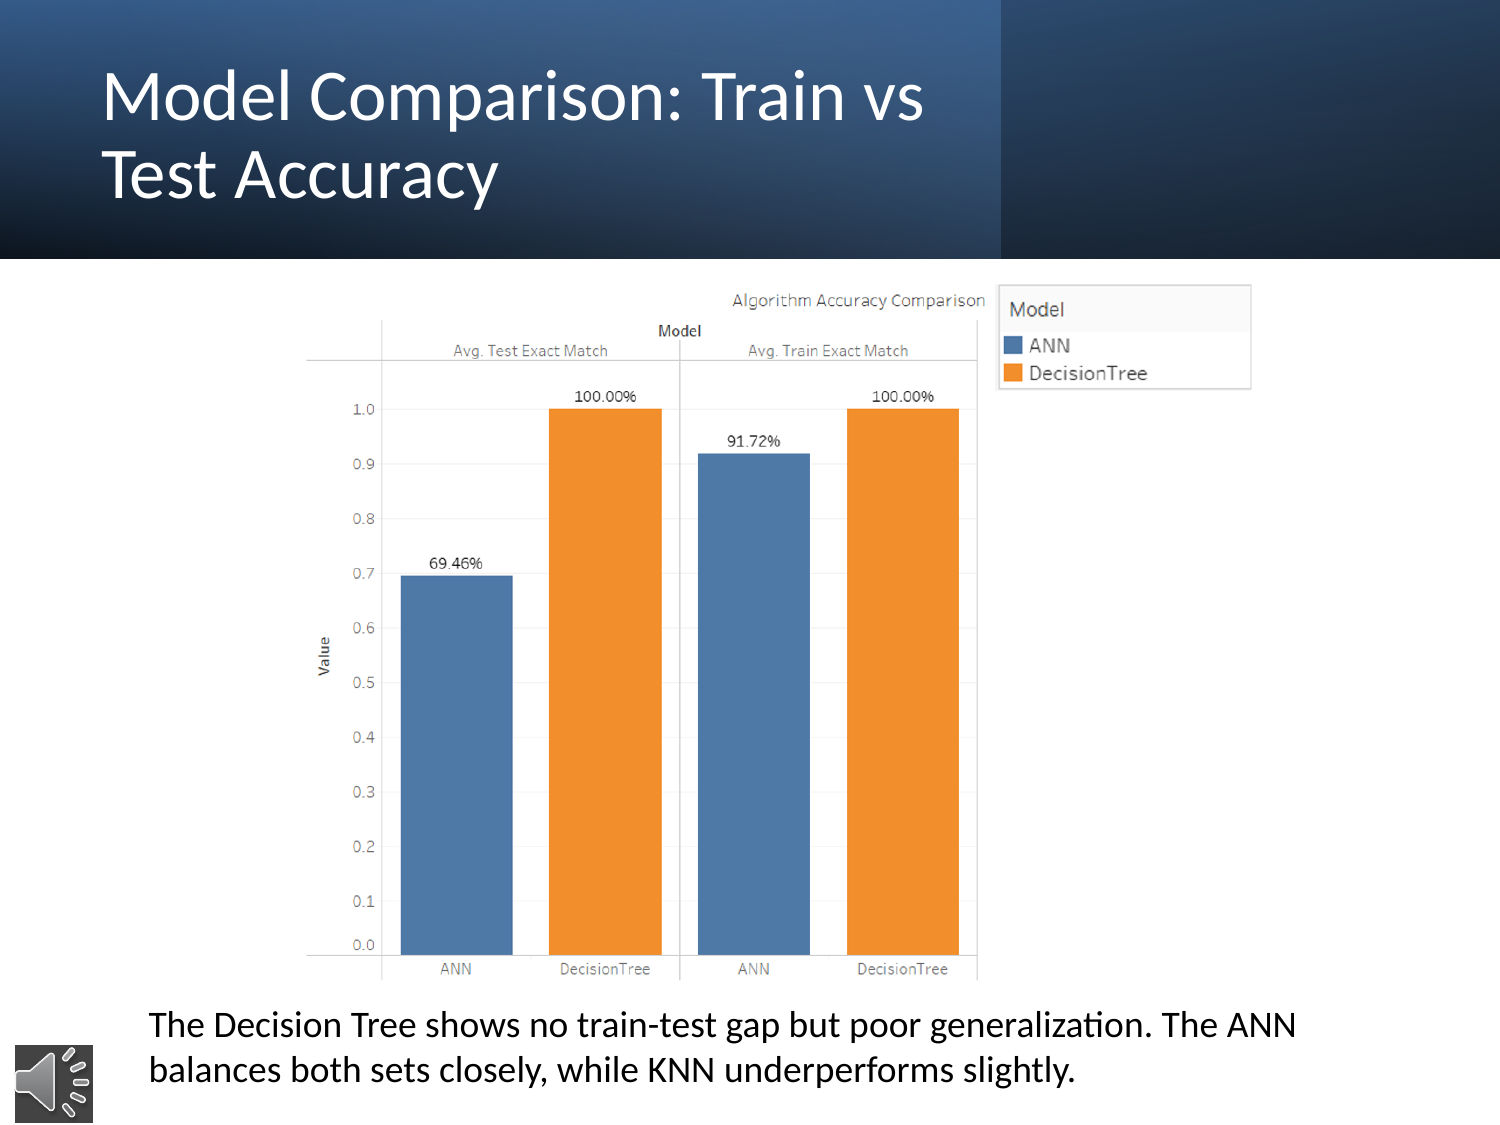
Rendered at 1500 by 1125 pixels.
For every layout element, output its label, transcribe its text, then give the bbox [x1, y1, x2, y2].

text_box [0, 0, 1500, 260]
picture [241, 284, 1259, 1009]
title Model Comparison: Train vs Test Accuracy [86, 40, 956, 231]
text_box The Decision Tree shows no train-test gap but poor generalization. The ANN balances both sets closely, while KNN underperforms slightly. [133, 992, 1366, 1098]
text_box [0, 261, 1500, 1125]
picture [13, 1044, 95, 1125]
